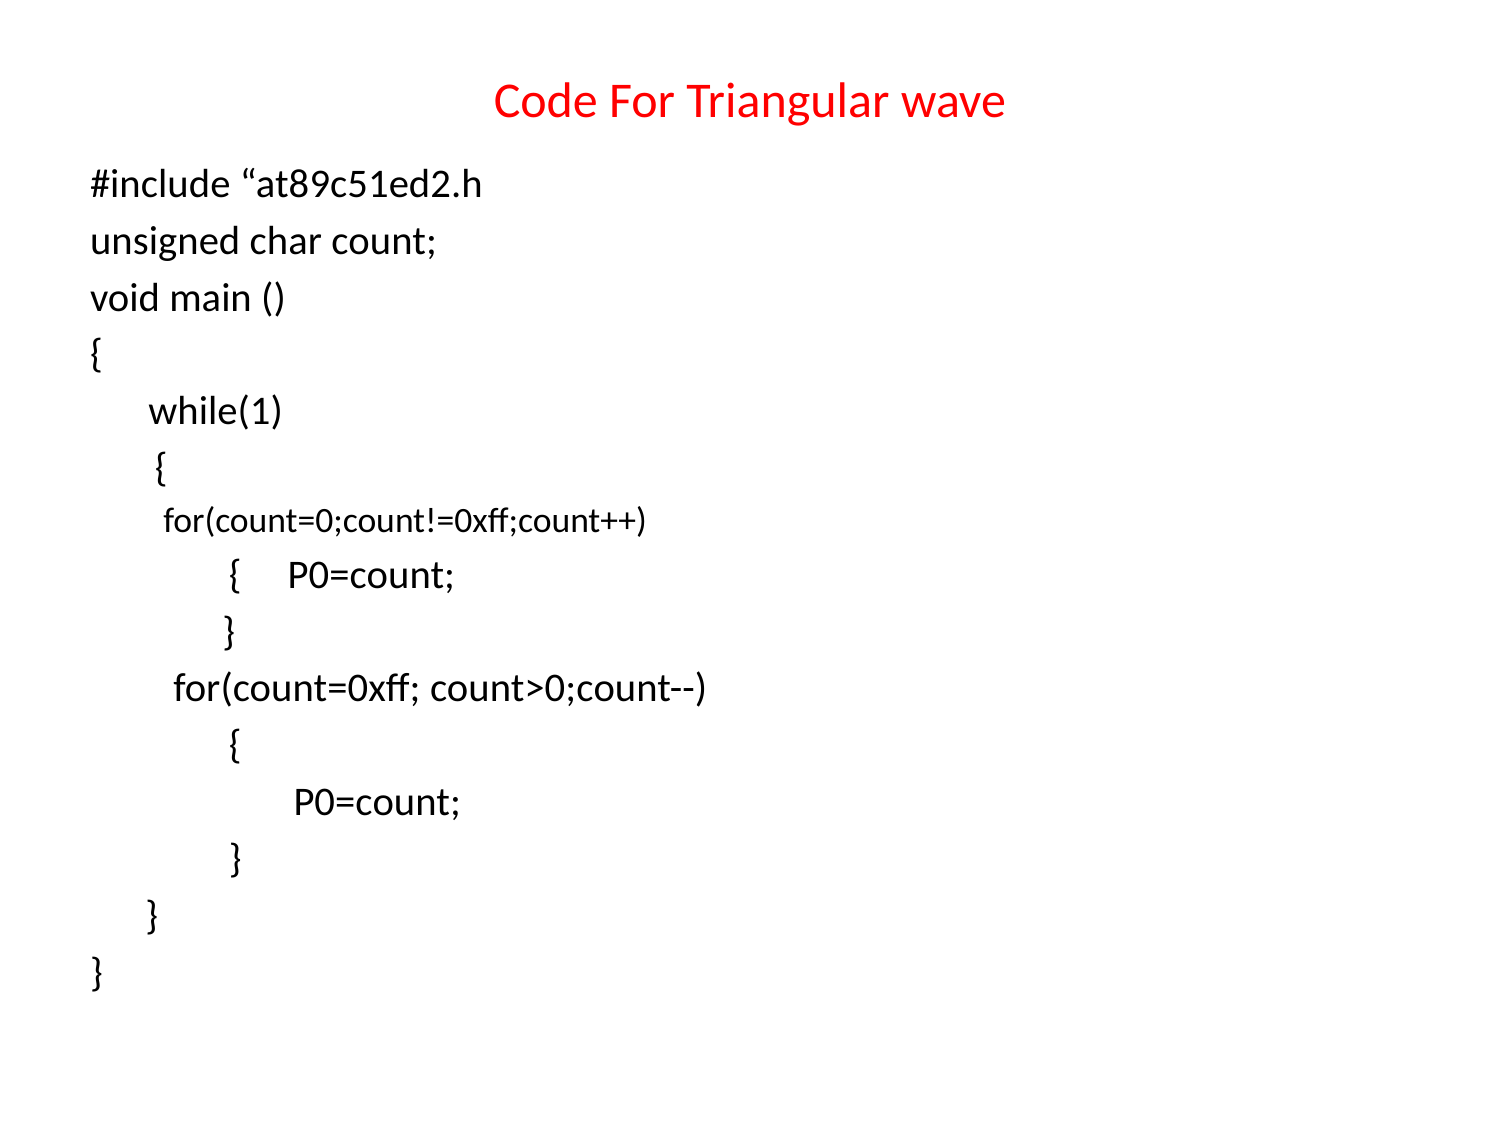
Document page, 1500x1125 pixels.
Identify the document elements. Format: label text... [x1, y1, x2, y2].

title Code For Triangular wave [75, 45, 1425, 149]
list #include “at89c51ed2.h unsigned char count; void main () { while(1) { for(count=0;count!=0xff;count++) { P0=count; } for(count=0xff; count>0;count--) { P0=count; } } } [75, 149, 1425, 1005]
